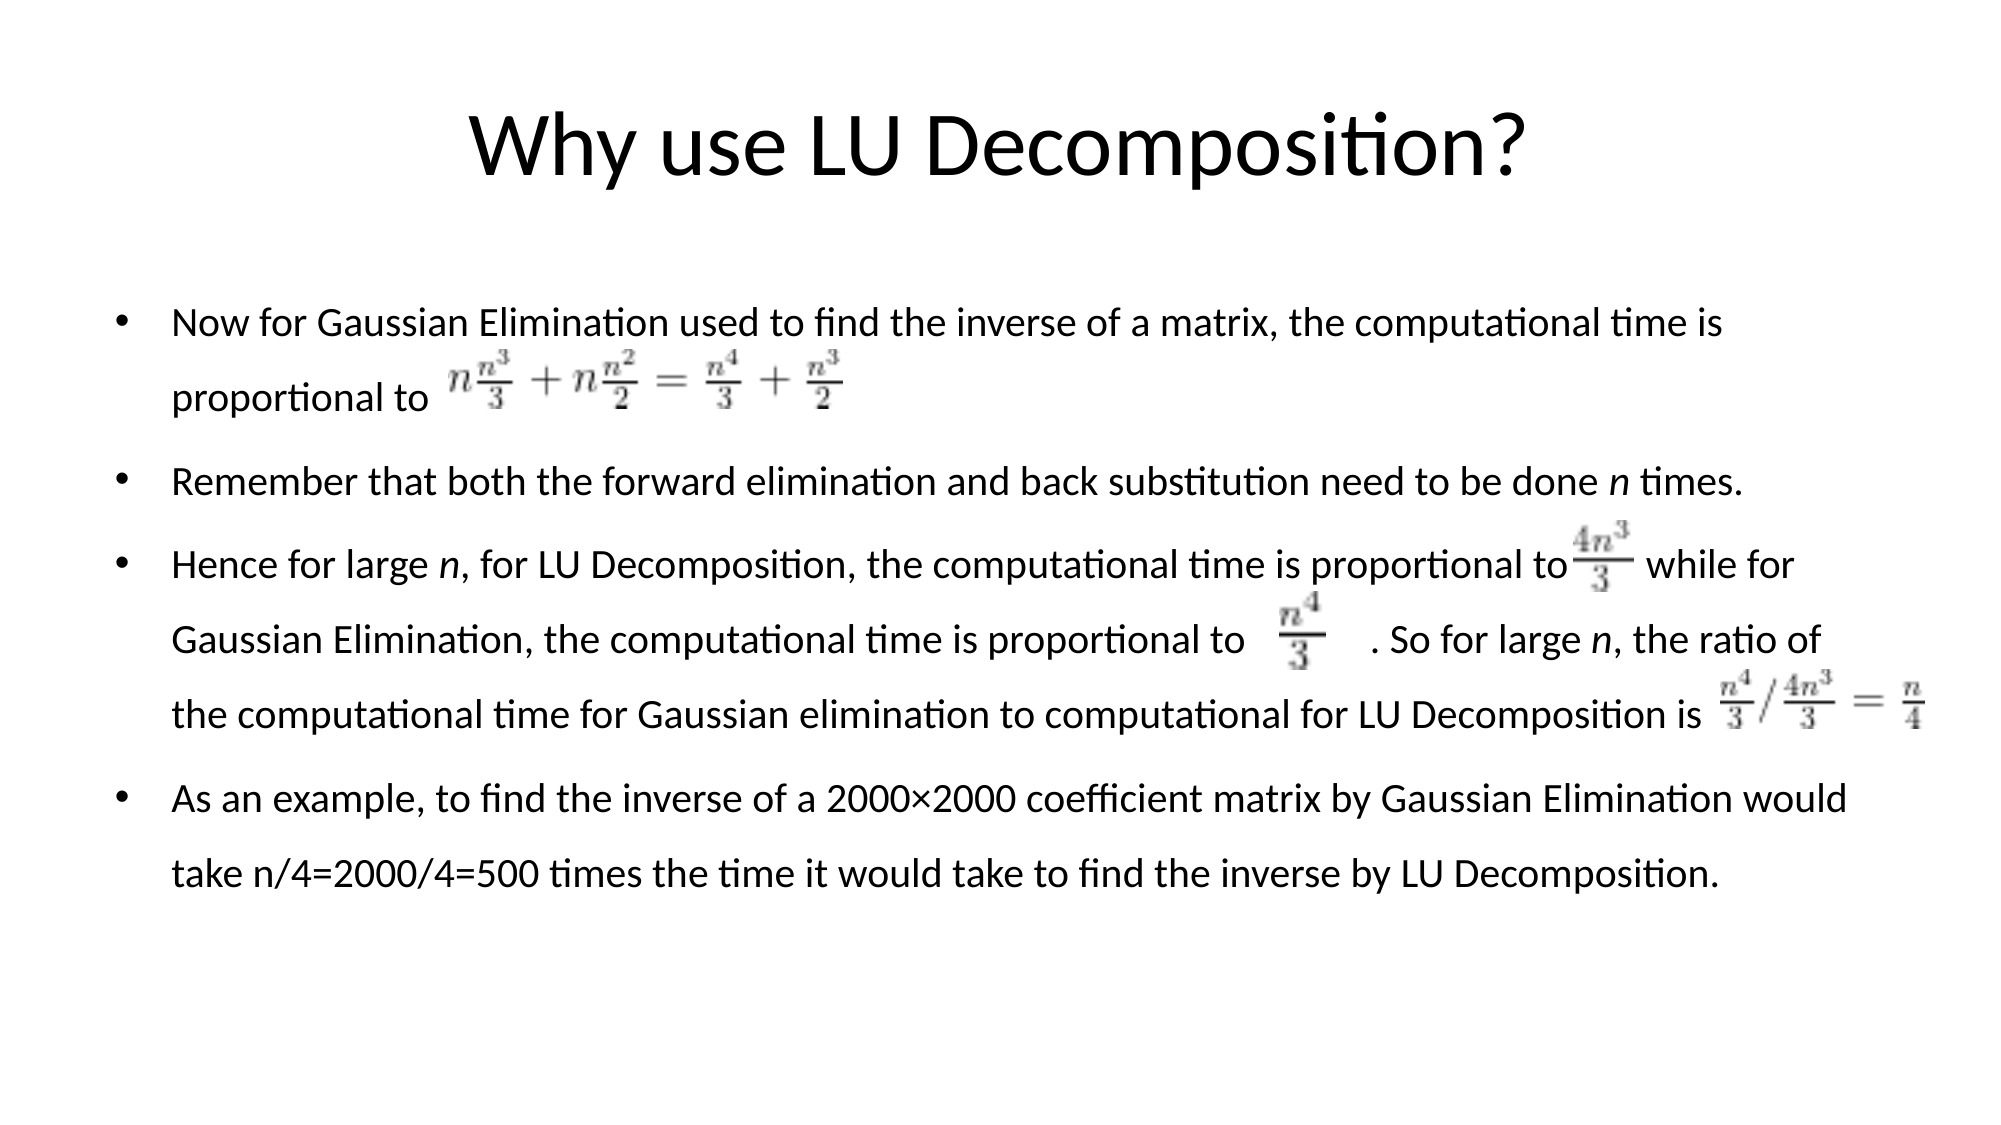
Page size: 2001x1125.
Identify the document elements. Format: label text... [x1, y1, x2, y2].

picture [1573, 520, 1635, 592]
picture [1278, 590, 1326, 670]
picture [448, 348, 843, 410]
list Now for Gaussian Elimination used to find the inverse of a matrix, the computational time is proportional to Remember that both the forward elimination and back substitution need to be done n times. Hence for large n, for LU Decomposition, the computational time is proportional to , while for Gaussian Elimination, the computational time is proportional to . So for large n, the ratio of the computational time for Gaussian elimination to computational for LU Decomposition is As an example, to find the inverse of a 2000×2000 coefficient matrix by Gaussian Elimination would take n/4=2000/4=500 times the time it would take to find the inverse by LU Decomposition. [99, 262, 1900, 1005]
picture [1719, 668, 1926, 729]
title Why use LU Decomposition? [99, 45, 1900, 233]
